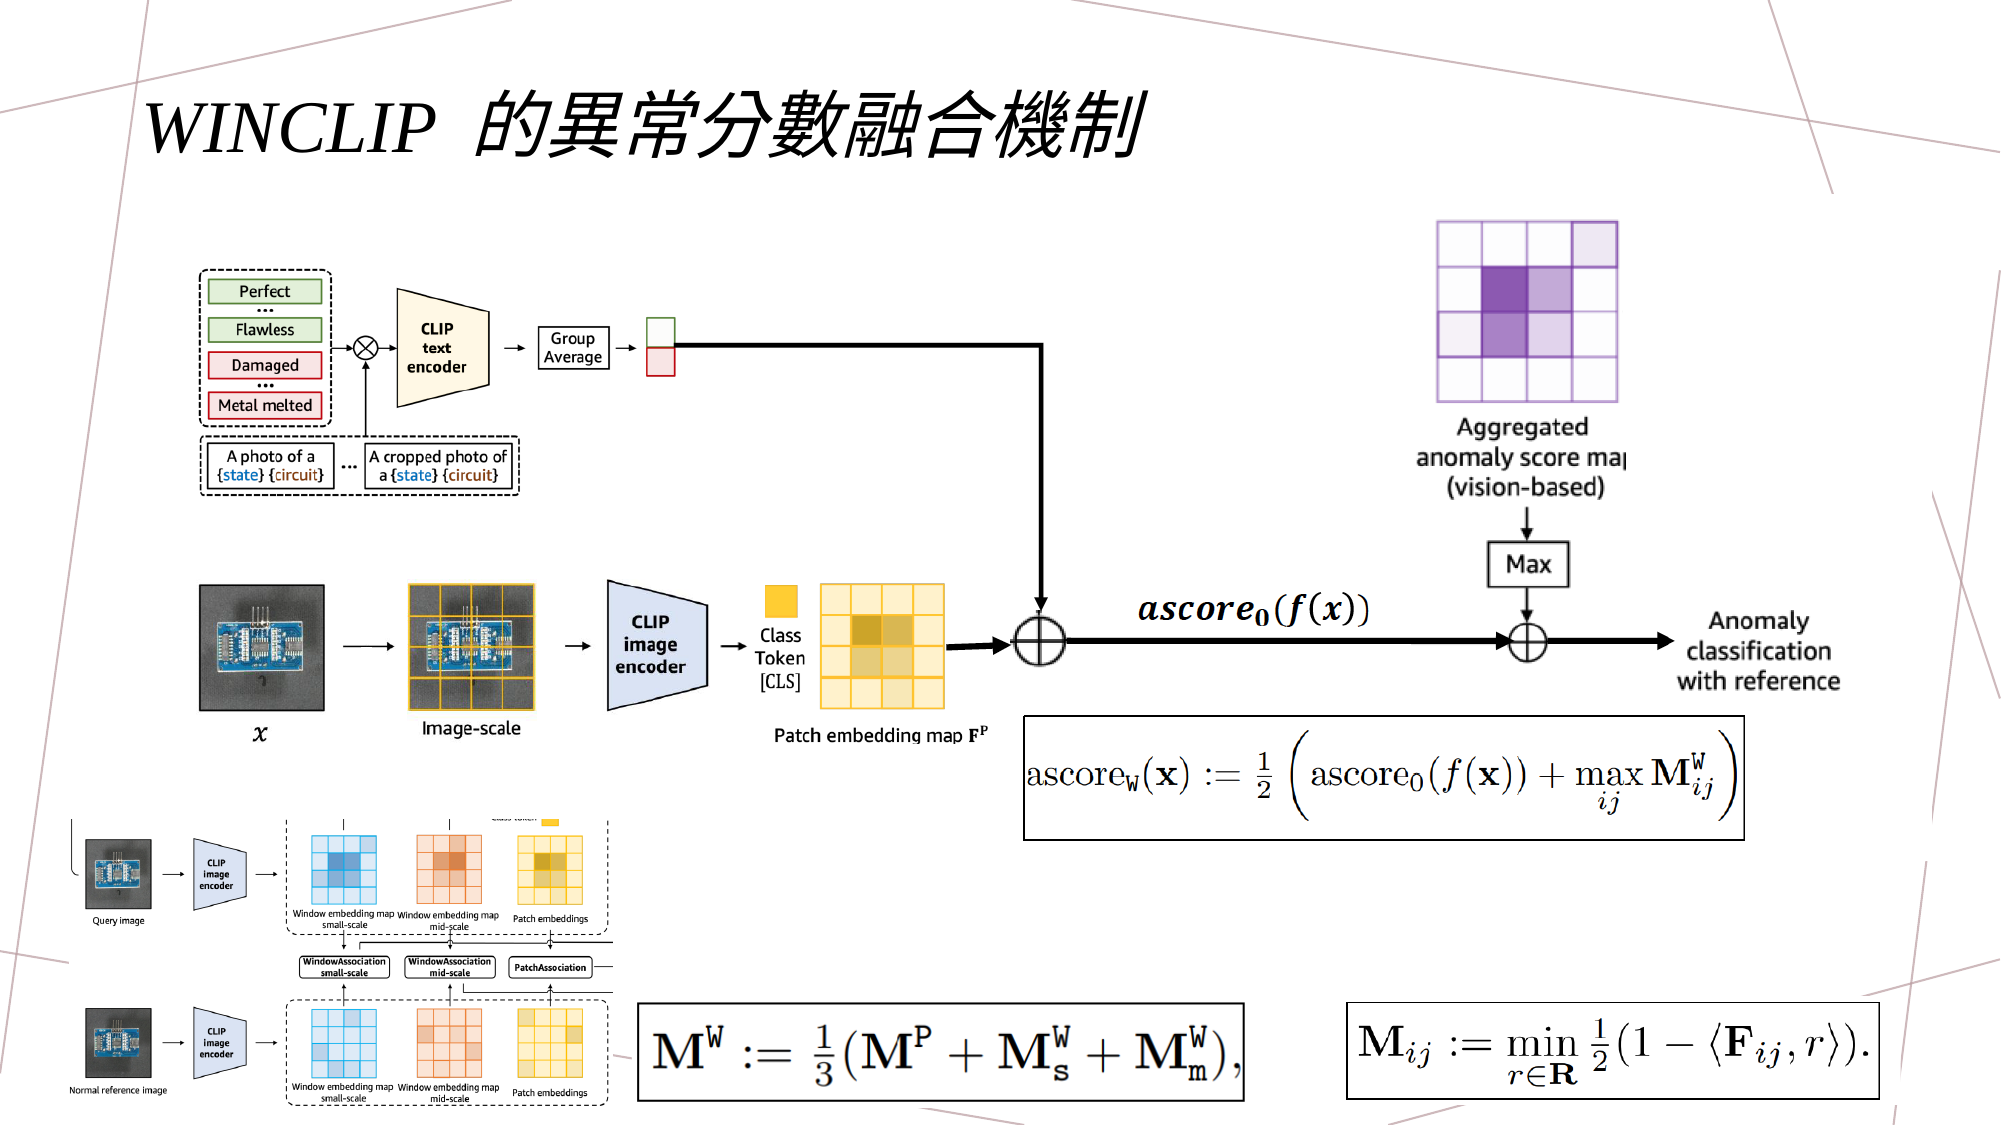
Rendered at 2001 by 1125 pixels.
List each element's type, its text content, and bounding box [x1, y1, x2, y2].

picture [631, 992, 1254, 1108]
picture [1338, 996, 1901, 1105]
title WinCLIP 的異常分數融合機制 [126, 80, 1732, 176]
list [126, 194, 1932, 861]
picture [68, 819, 613, 1115]
